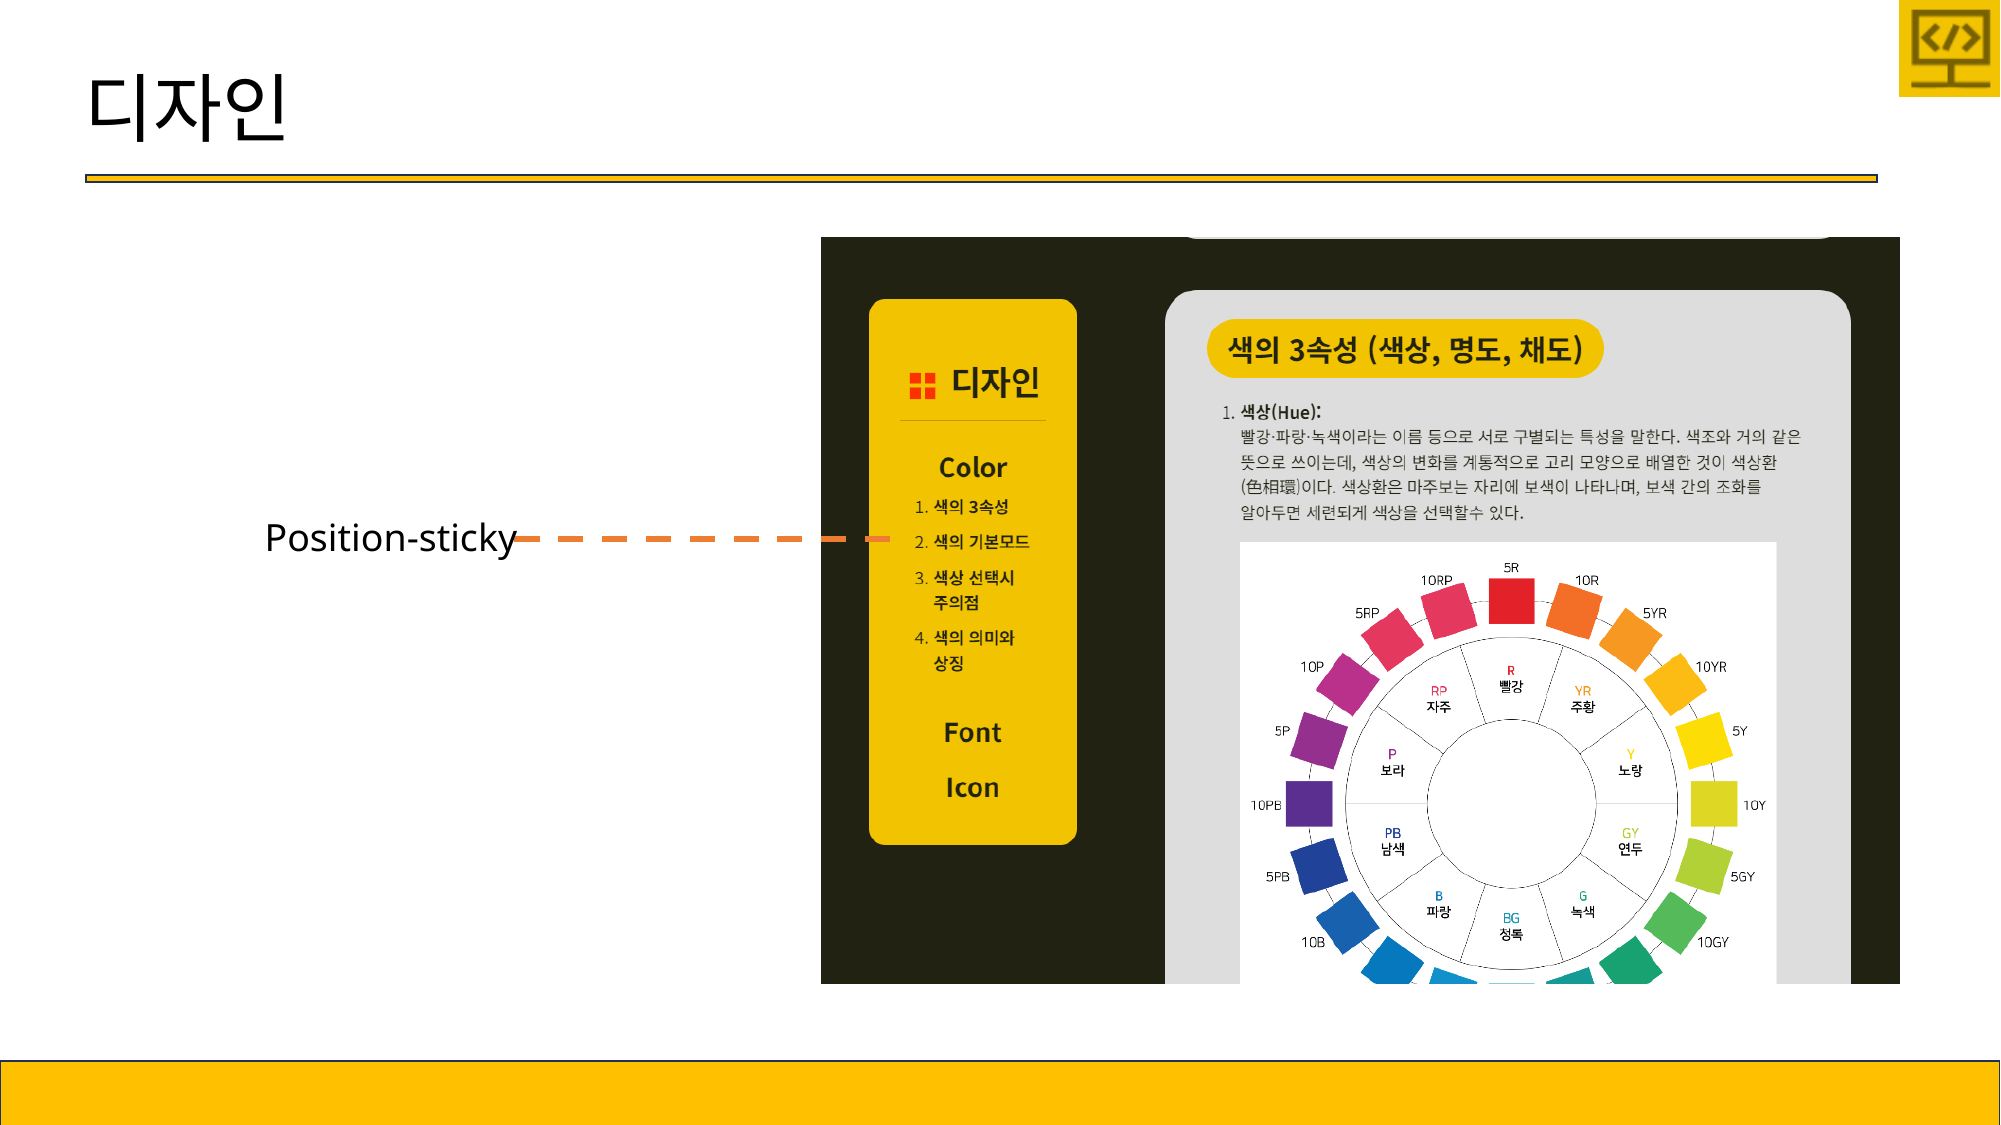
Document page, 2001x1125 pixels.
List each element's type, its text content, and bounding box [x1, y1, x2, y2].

picture [1899, 0, 2000, 97]
text_box [85, 174, 1878, 183]
text_box Position-sticky [249, 506, 533, 567]
text_box [0, 1060, 2000, 1125]
text_box 디자인 [70, 54, 308, 160]
picture [821, 237, 1900, 984]
